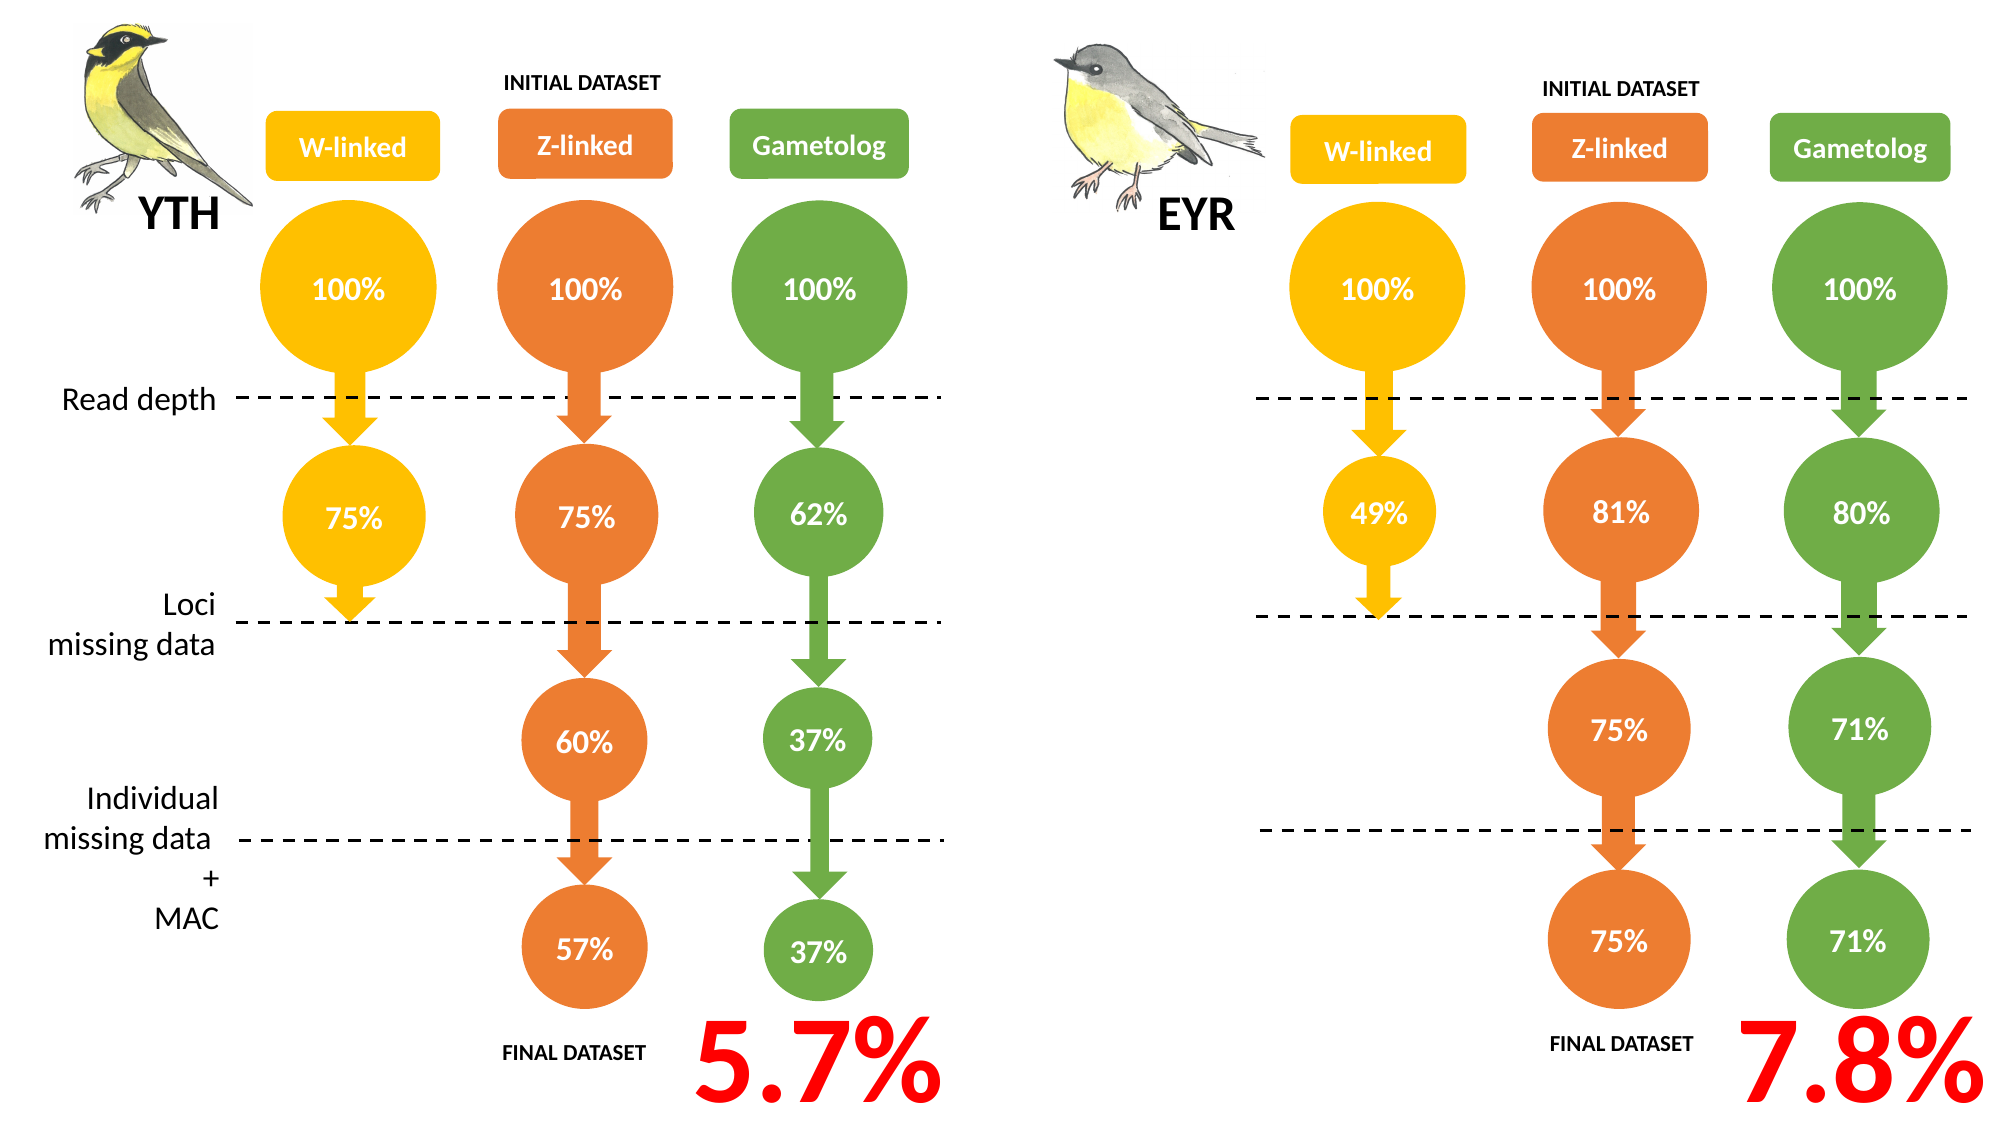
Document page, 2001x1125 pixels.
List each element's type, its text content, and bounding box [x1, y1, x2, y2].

text_box 5.7% [677, 970, 959, 1125]
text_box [73, 23, 253, 236]
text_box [0, 59, 944, 1085]
text_box 7.8% [1721, 970, 2000, 1125]
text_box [1255, 65, 1971, 1075]
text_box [1052, 43, 1266, 231]
